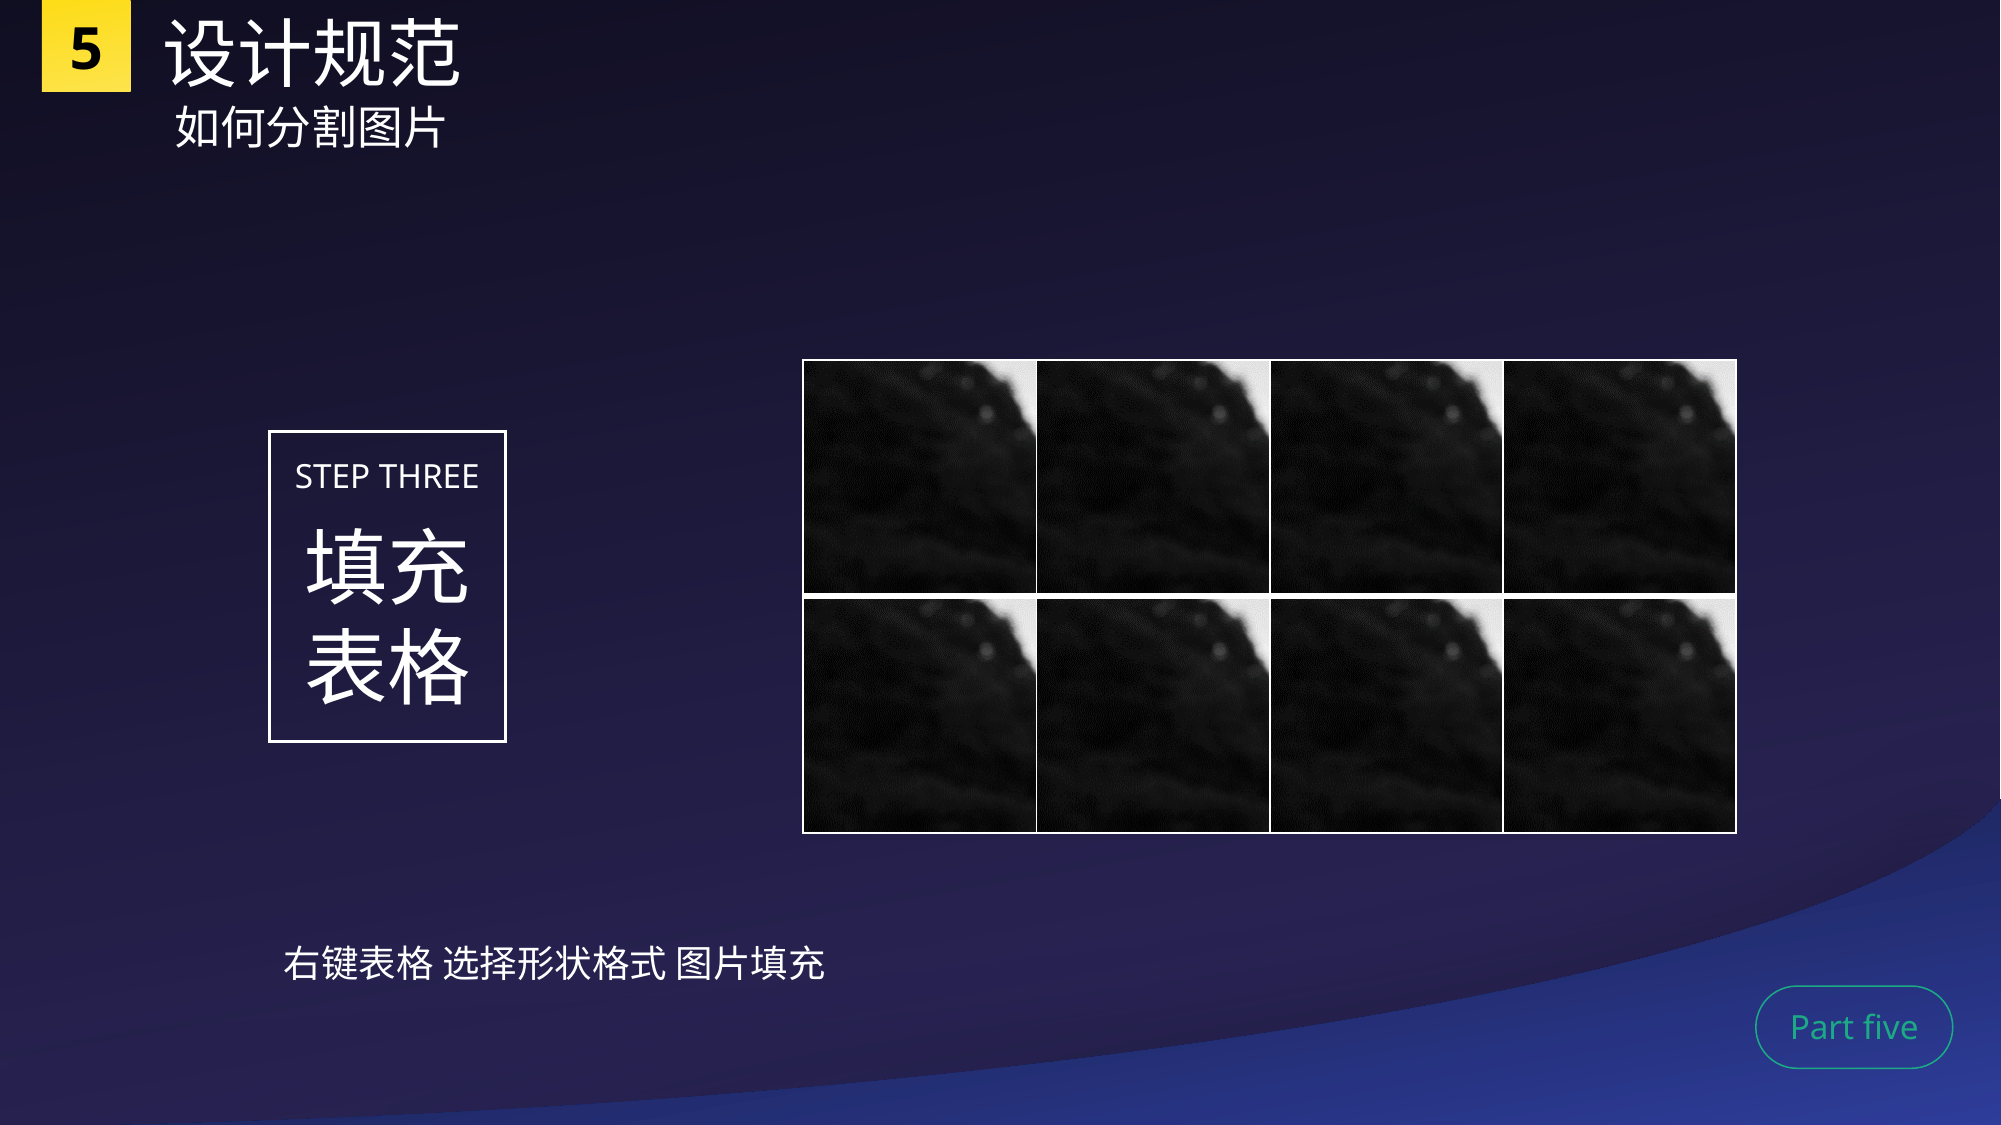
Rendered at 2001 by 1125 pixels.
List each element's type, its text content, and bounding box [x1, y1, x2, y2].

table_cell [1037, 599, 1269, 797]
table_cell [1504, 599, 1735, 797]
table_header [1271, 361, 1502, 593]
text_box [2, 797, 2000, 1125]
table_cell [804, 599, 1036, 797]
text_box 如何分割图片 [143, 91, 480, 162]
table_header [804, 361, 1036, 593]
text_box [41, 0, 131, 92]
table_header [1037, 361, 1269, 593]
table_header [1504, 361, 1735, 593]
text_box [255, 431, 520, 742]
table_cell [1271, 599, 1502, 797]
text_box 设计规范 [99, 0, 526, 105]
